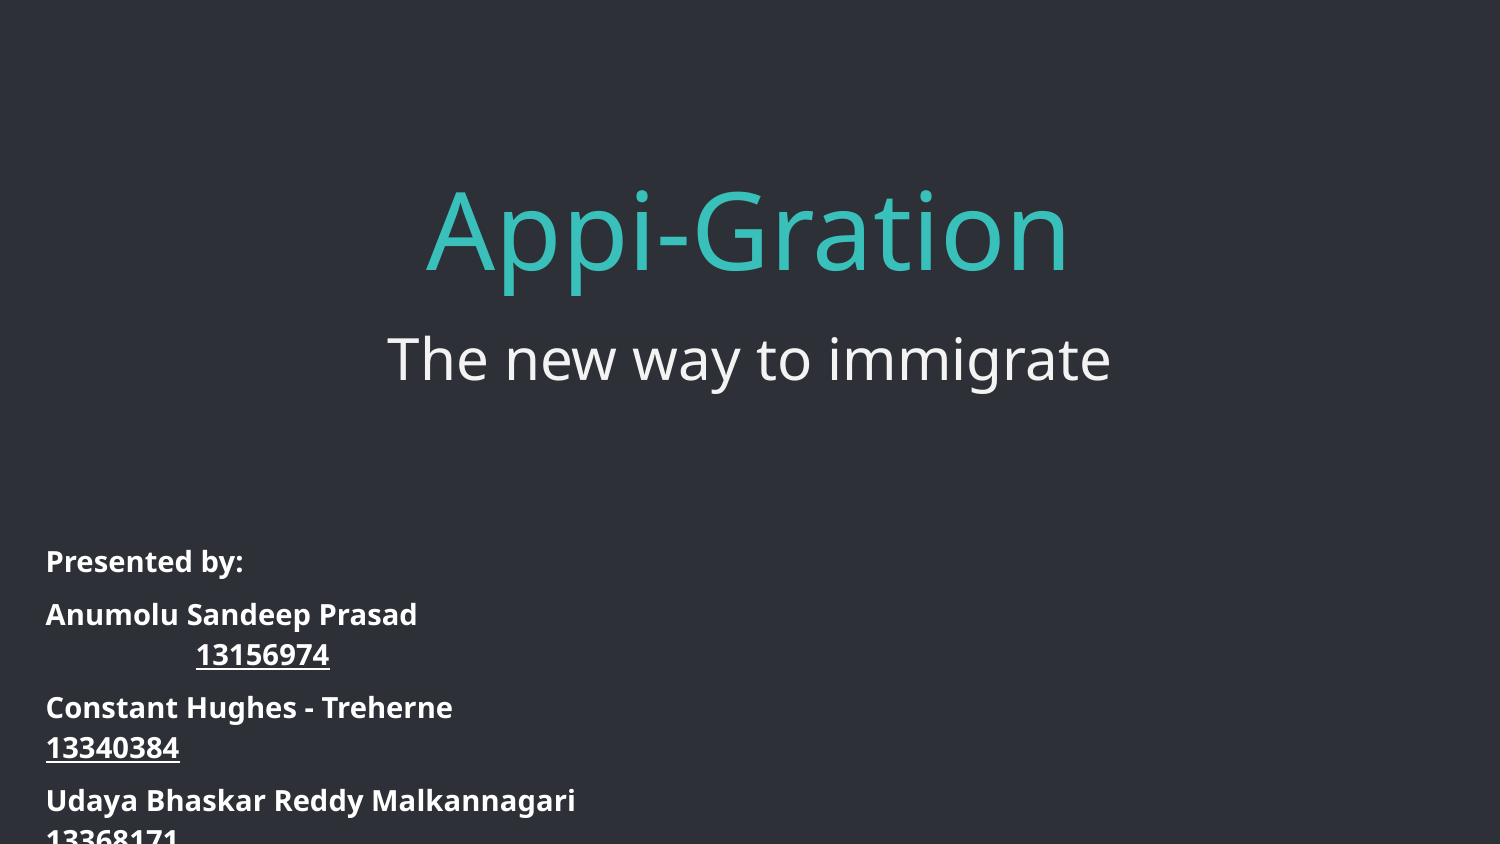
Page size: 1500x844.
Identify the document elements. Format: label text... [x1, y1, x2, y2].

subtitle Presented by: Anumolu Sandeep Prasad 13156974 Constant Hughes - Treherne 13340384 Udaya Bhaskar Reddy Malkannagari 13368171 Lum Kwan Wei Brandon 13379339 [30, 523, 811, 808]
title Appi-Gration [51, 130, 1449, 307]
subtitle The new way to immigrate [51, 307, 1449, 438]
